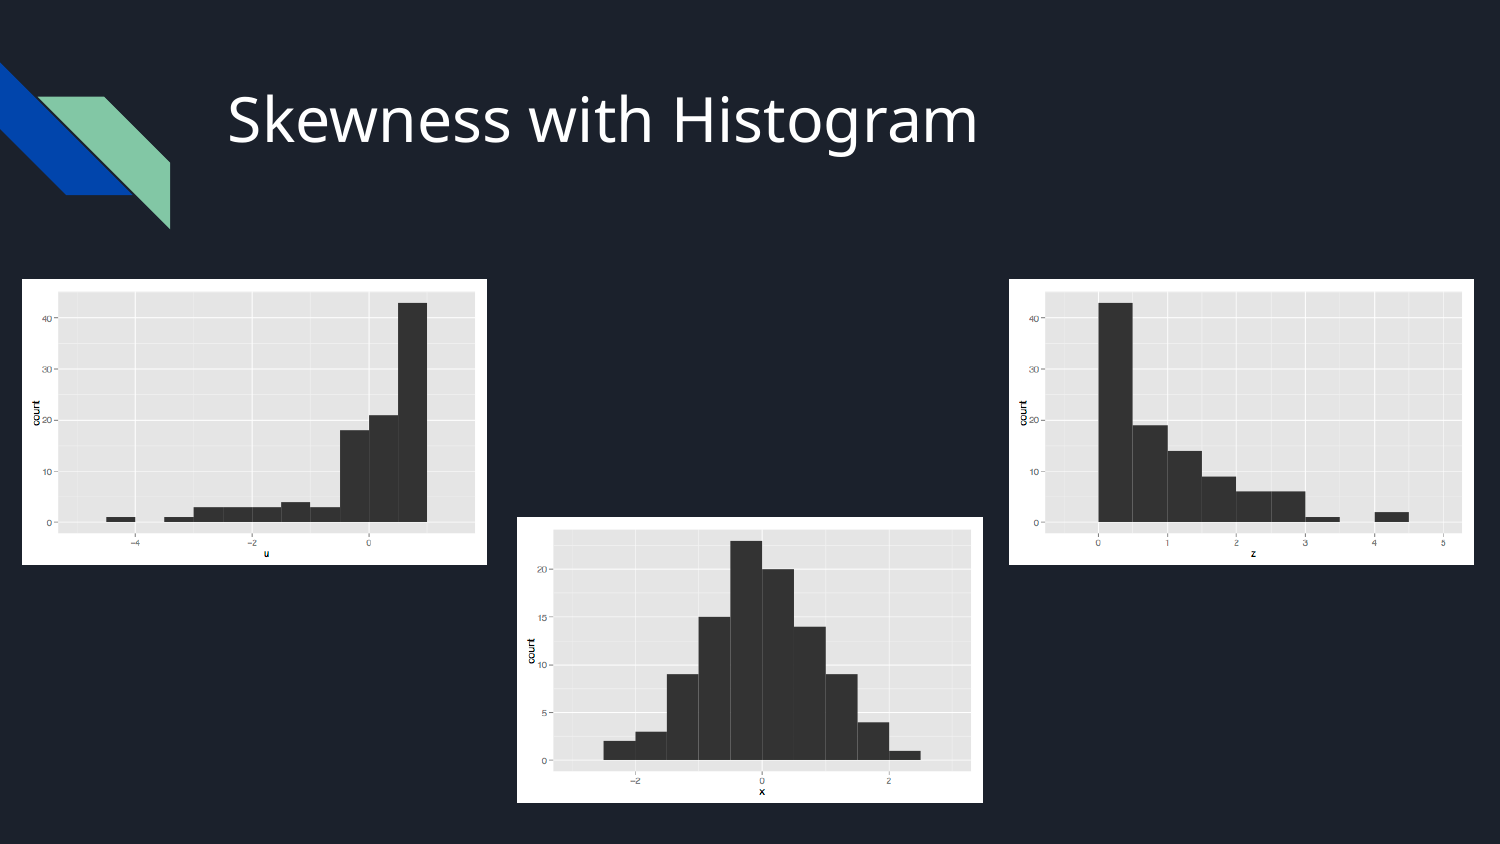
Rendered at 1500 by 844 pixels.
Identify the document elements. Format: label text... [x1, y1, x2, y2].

picture [1009, 279, 1475, 565]
title Skewness with Histogram [212, 64, 1368, 215]
picture [21, 279, 487, 565]
picture [517, 517, 983, 803]
